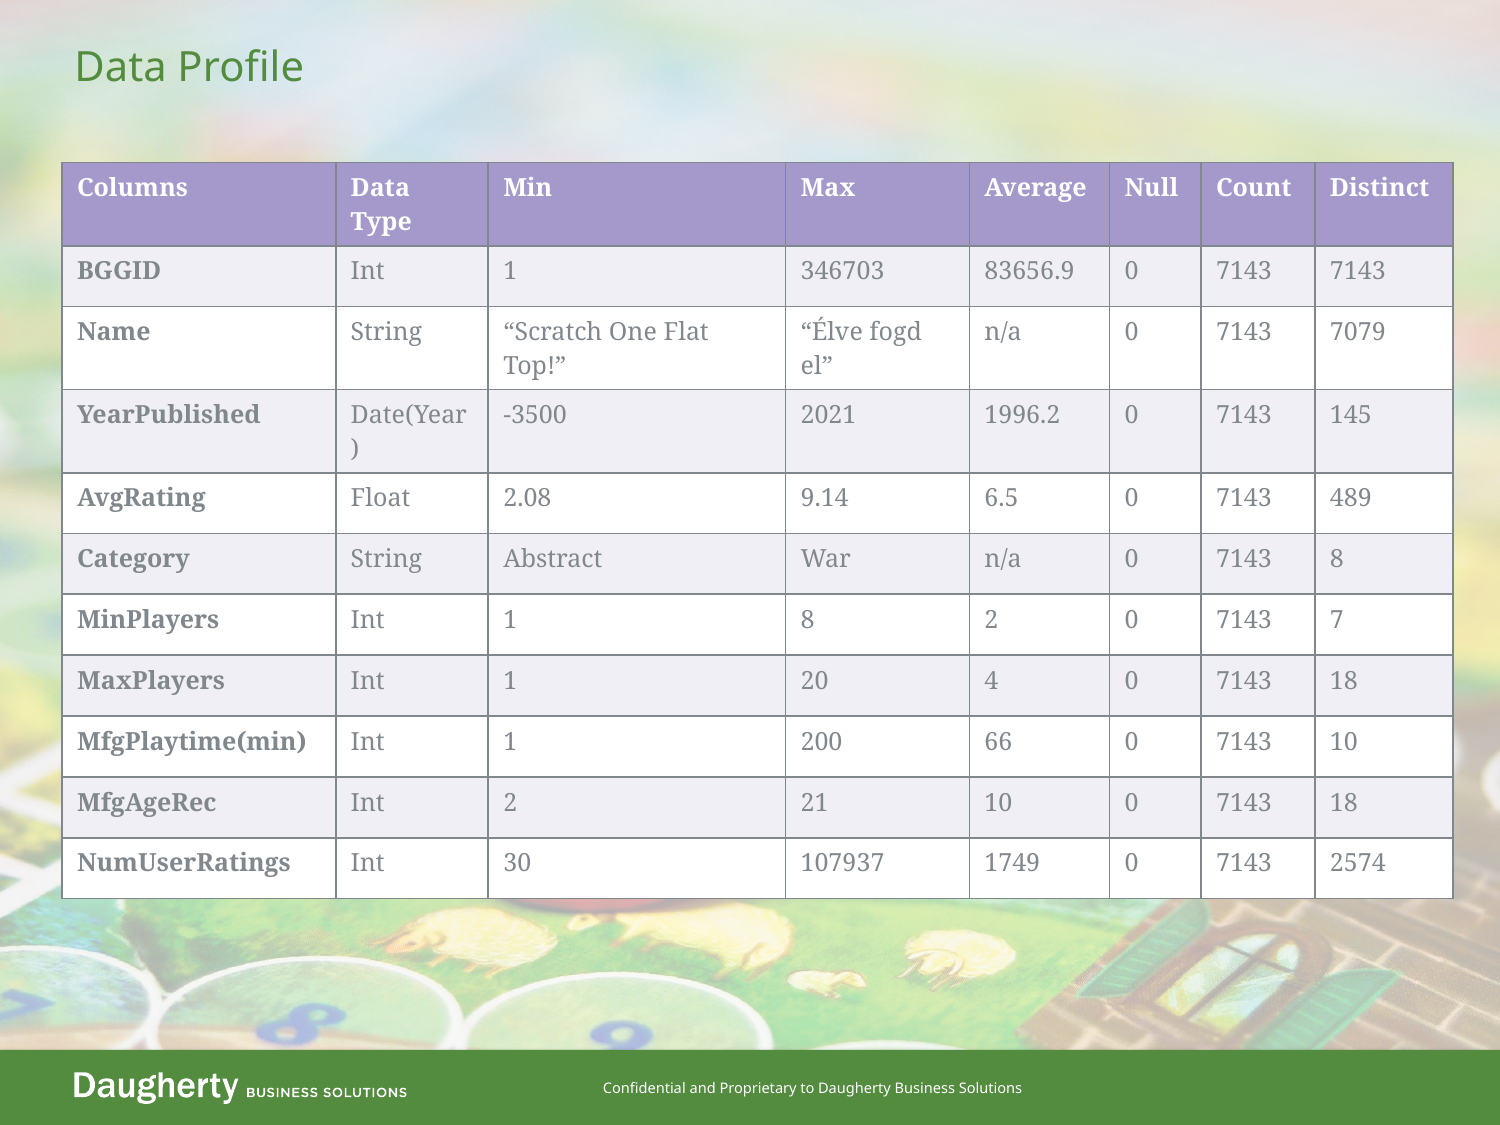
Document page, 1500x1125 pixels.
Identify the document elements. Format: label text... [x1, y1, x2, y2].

table_header Columns [63, 163, 335, 245]
table_cell 2 [970, 595, 1109, 654]
table_cell Int [337, 595, 487, 654]
table_cell 83656.9 [970, 247, 1109, 306]
table_cell MaxPlayers [63, 656, 335, 715]
table_cell n/a [970, 534, 1109, 593]
table_cell 7079 [1316, 307, 1452, 389]
table_cell BGGID [63, 247, 335, 306]
table_cell 0 [1110, 717, 1200, 776]
table_cell 7143 [1202, 534, 1314, 593]
table_cell -3500 [489, 390, 785, 472]
table_cell 107937 [786, 839, 969, 898]
table_cell 7143 [1316, 247, 1452, 306]
table_cell 7 [1316, 595, 1452, 654]
table_cell 7143 [1202, 307, 1314, 389]
table_cell 0 [1110, 595, 1200, 654]
table_cell 2574 [1316, 839, 1452, 898]
table_cell String [337, 534, 487, 593]
table_cell 0 [1110, 307, 1200, 389]
table_cell 7143 [1202, 778, 1314, 837]
table_cell 10 [970, 778, 1109, 837]
table_cell MfgAgeRec [63, 778, 335, 837]
table_cell 1 [489, 656, 785, 715]
table_cell Float [337, 474, 487, 533]
table_cell Int [337, 717, 487, 776]
table_cell 0 [1110, 474, 1200, 533]
table_cell 0 [1110, 656, 1200, 715]
table_cell 8 [786, 595, 969, 654]
table_cell AvgRating [63, 474, 335, 533]
table_cell “Scratch One Flat Top!” [489, 307, 785, 389]
table_cell 7143 [1202, 390, 1314, 472]
table_cell “Élve fogd el” [786, 307, 969, 389]
table_header Null [1110, 163, 1200, 245]
table_cell Name [63, 307, 335, 389]
table_cell 2021 [786, 390, 969, 472]
table_cell 7143 [1202, 474, 1314, 533]
table_cell 0 [1110, 778, 1200, 837]
table_cell 2 [489, 778, 785, 837]
table_cell Int [337, 656, 487, 715]
table_cell YearPublished [63, 390, 335, 472]
table_cell 21 [786, 778, 969, 837]
table_cell 8 [1316, 534, 1452, 593]
table_cell 9.14 [786, 474, 969, 533]
table_cell 30 [489, 839, 785, 898]
table_cell Int [337, 778, 487, 837]
table_cell 1 [489, 247, 785, 306]
table_header Count [1202, 163, 1314, 245]
table_cell 200 [786, 717, 969, 776]
table_cell Int [337, 247, 487, 306]
table_cell 4 [970, 656, 1109, 715]
table_cell 0 [1110, 247, 1200, 306]
table_header Min [489, 163, 785, 245]
table_cell Int [337, 839, 487, 898]
table_cell 7143 [1202, 595, 1314, 654]
table_cell 10 [1316, 717, 1452, 776]
table_cell War [786, 534, 969, 593]
table_header Average [970, 163, 1109, 245]
table_cell 1749 [970, 839, 1109, 898]
table_cell Abstract [489, 534, 785, 593]
table_cell 145 [1316, 390, 1452, 472]
table_cell 18 [1316, 656, 1452, 715]
table_cell 0 [1110, 390, 1200, 472]
table_cell n/a [970, 307, 1109, 389]
table_cell 6.5 [970, 474, 1109, 533]
title Data Profile [74, 0, 1425, 131]
table_cell 346703 [786, 247, 969, 306]
table_cell String [337, 307, 487, 389]
table_cell 7143 [1202, 656, 1314, 715]
table_cell Category [63, 534, 335, 593]
table_cell 7143 [1202, 839, 1314, 898]
table_cell 7143 [1202, 717, 1314, 776]
table_cell 2.08 [489, 474, 785, 533]
table_cell 1 [489, 717, 785, 776]
table_header Max [786, 163, 969, 245]
table_cell 0 [1110, 534, 1200, 593]
table_cell 1996.2 [970, 390, 1109, 472]
table_cell MinPlayers [63, 595, 335, 654]
table_cell MfgPlaytime(min) [63, 717, 335, 776]
table_cell 0 [1110, 839, 1200, 898]
table_cell 489 [1316, 474, 1452, 533]
table_cell 66 [970, 717, 1109, 776]
table_cell 18 [1316, 778, 1452, 837]
table_header Data Type [337, 163, 487, 245]
table_cell 7143 [1202, 247, 1314, 306]
table_cell Date(Year) [337, 390, 487, 472]
table_cell 20 [786, 656, 969, 715]
table_cell NumUserRatings [63, 839, 335, 898]
table_header Distinct [1316, 163, 1452, 245]
table_cell 1 [489, 595, 785, 654]
